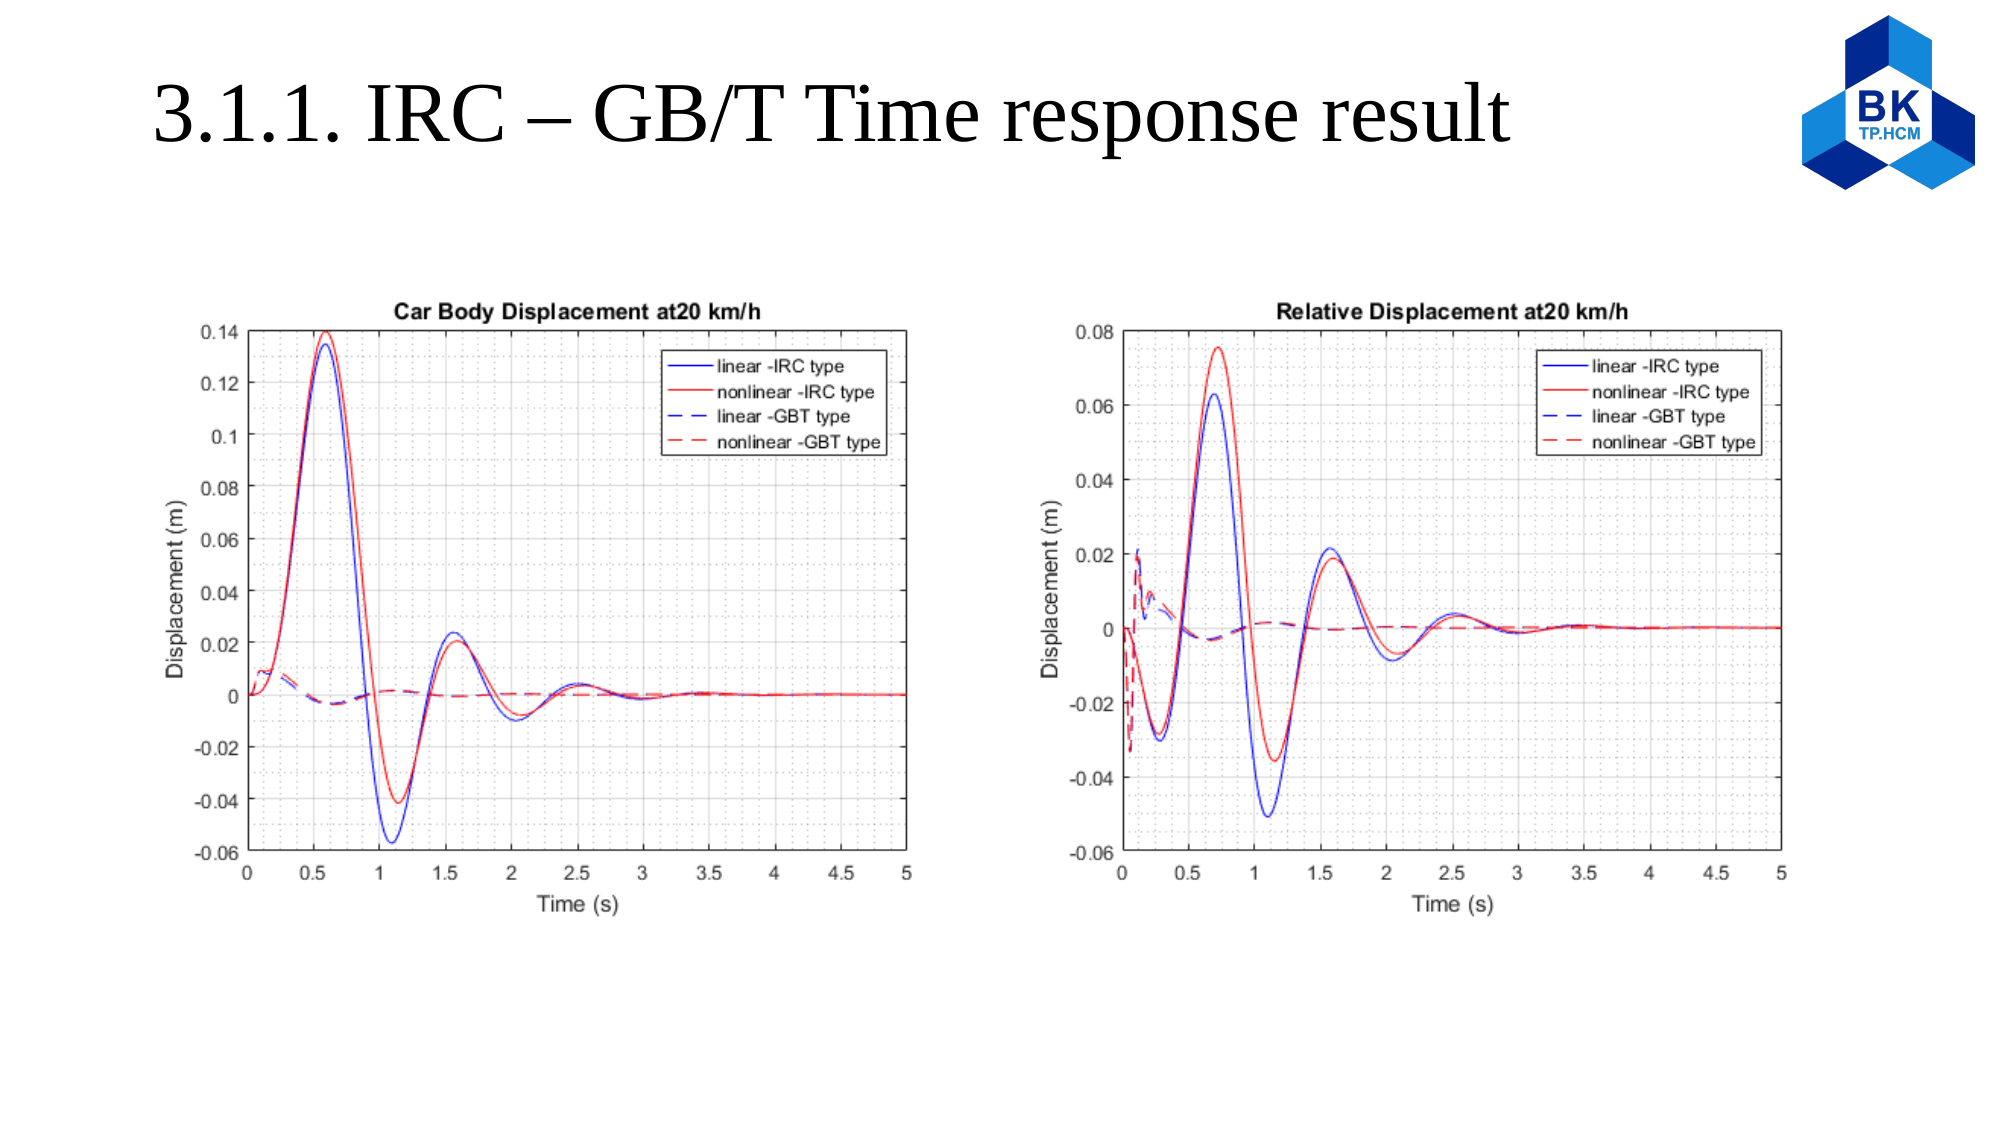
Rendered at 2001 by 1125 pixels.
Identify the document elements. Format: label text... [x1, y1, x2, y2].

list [1012, 283, 1863, 921]
picture [1802, 15, 1975, 190]
title 3.1.1. IRC – GB/T Time response result [137, 59, 1863, 168]
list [137, 283, 988, 921]
